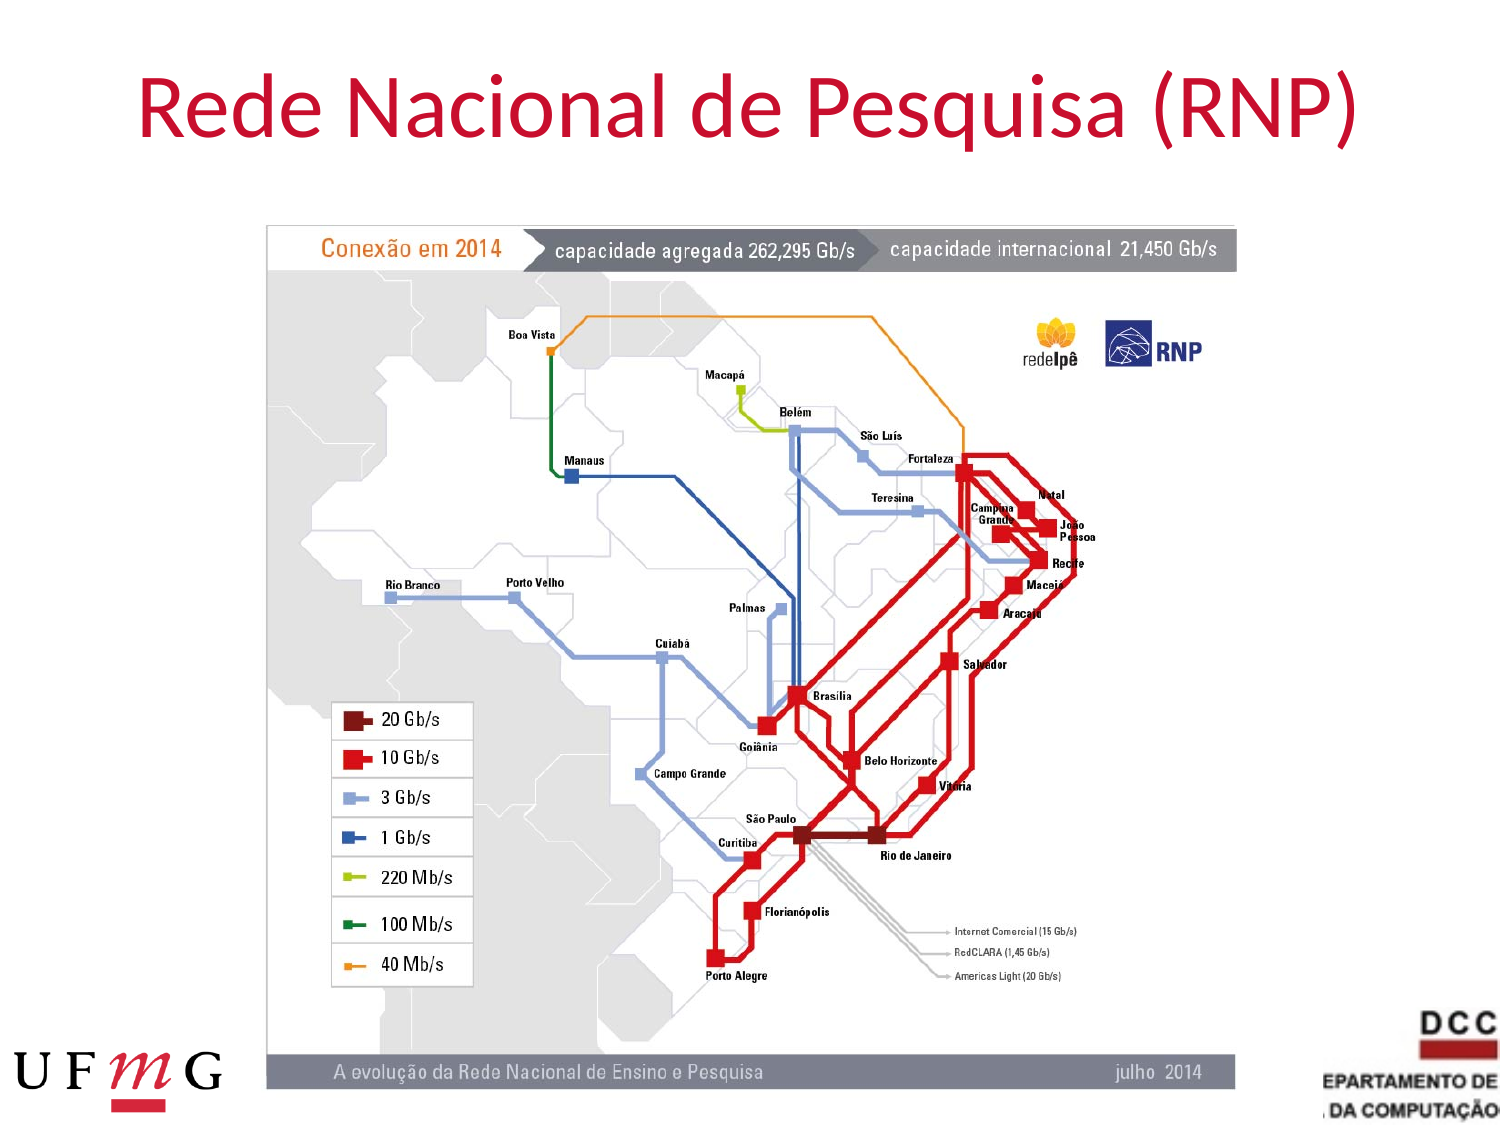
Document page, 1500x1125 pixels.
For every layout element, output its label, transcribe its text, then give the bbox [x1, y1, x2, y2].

title Rede Nacional de Pesquisa (RNP) [75, 7, 1425, 195]
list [0, 224, 1500, 1125]
